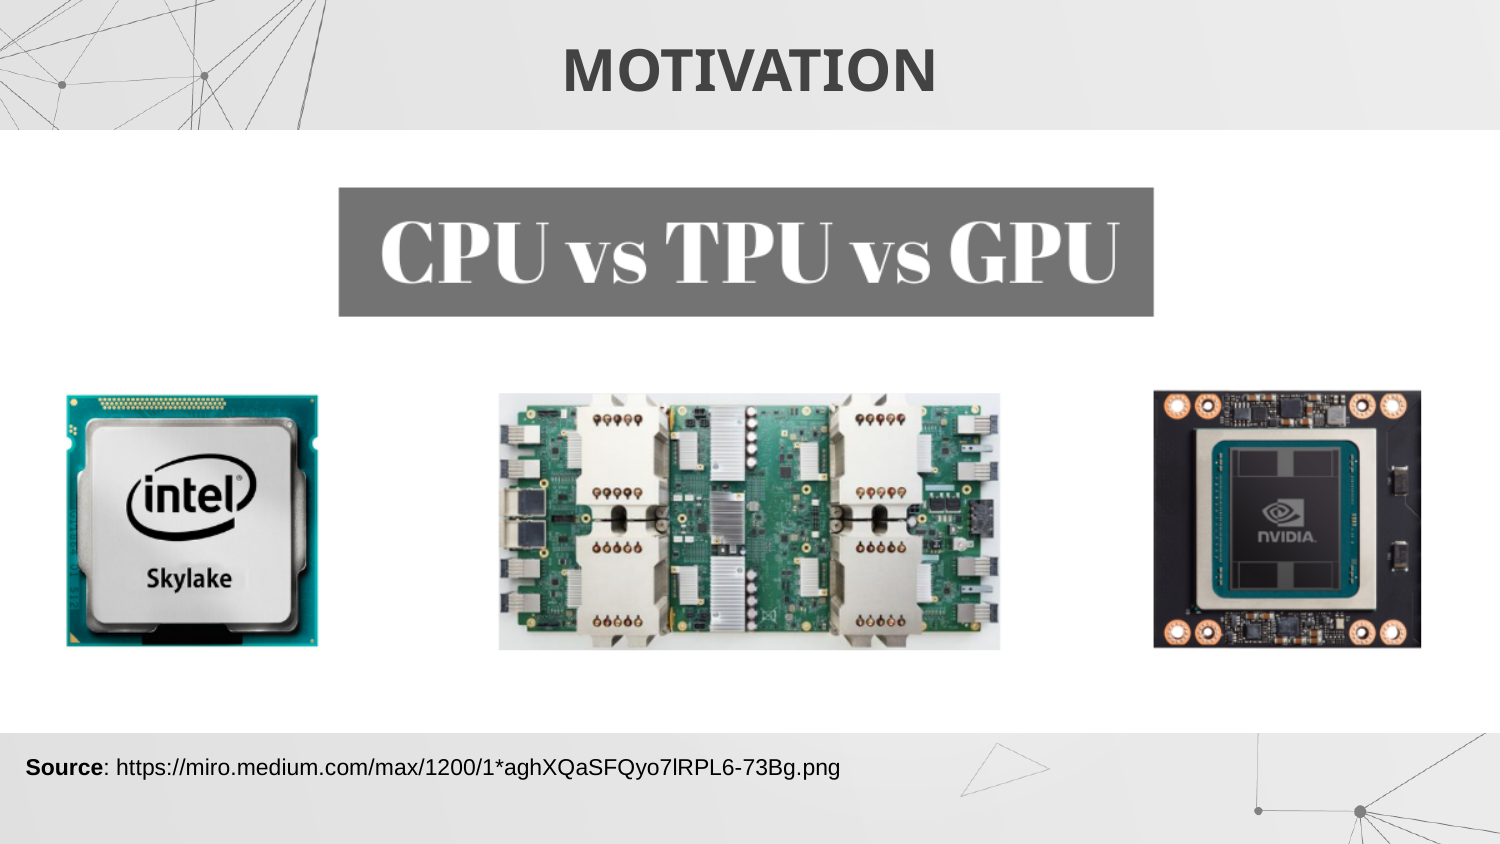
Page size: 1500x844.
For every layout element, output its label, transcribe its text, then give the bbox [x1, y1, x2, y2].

picture [0, 0, 1500, 844]
text_box MOTIVATION [432, 20, 1068, 119]
text_box Source: https://miro.medium.com/max/1200/1*aghXQaSFQyo7lRPL6-73Bg.png [10, 745, 931, 788]
